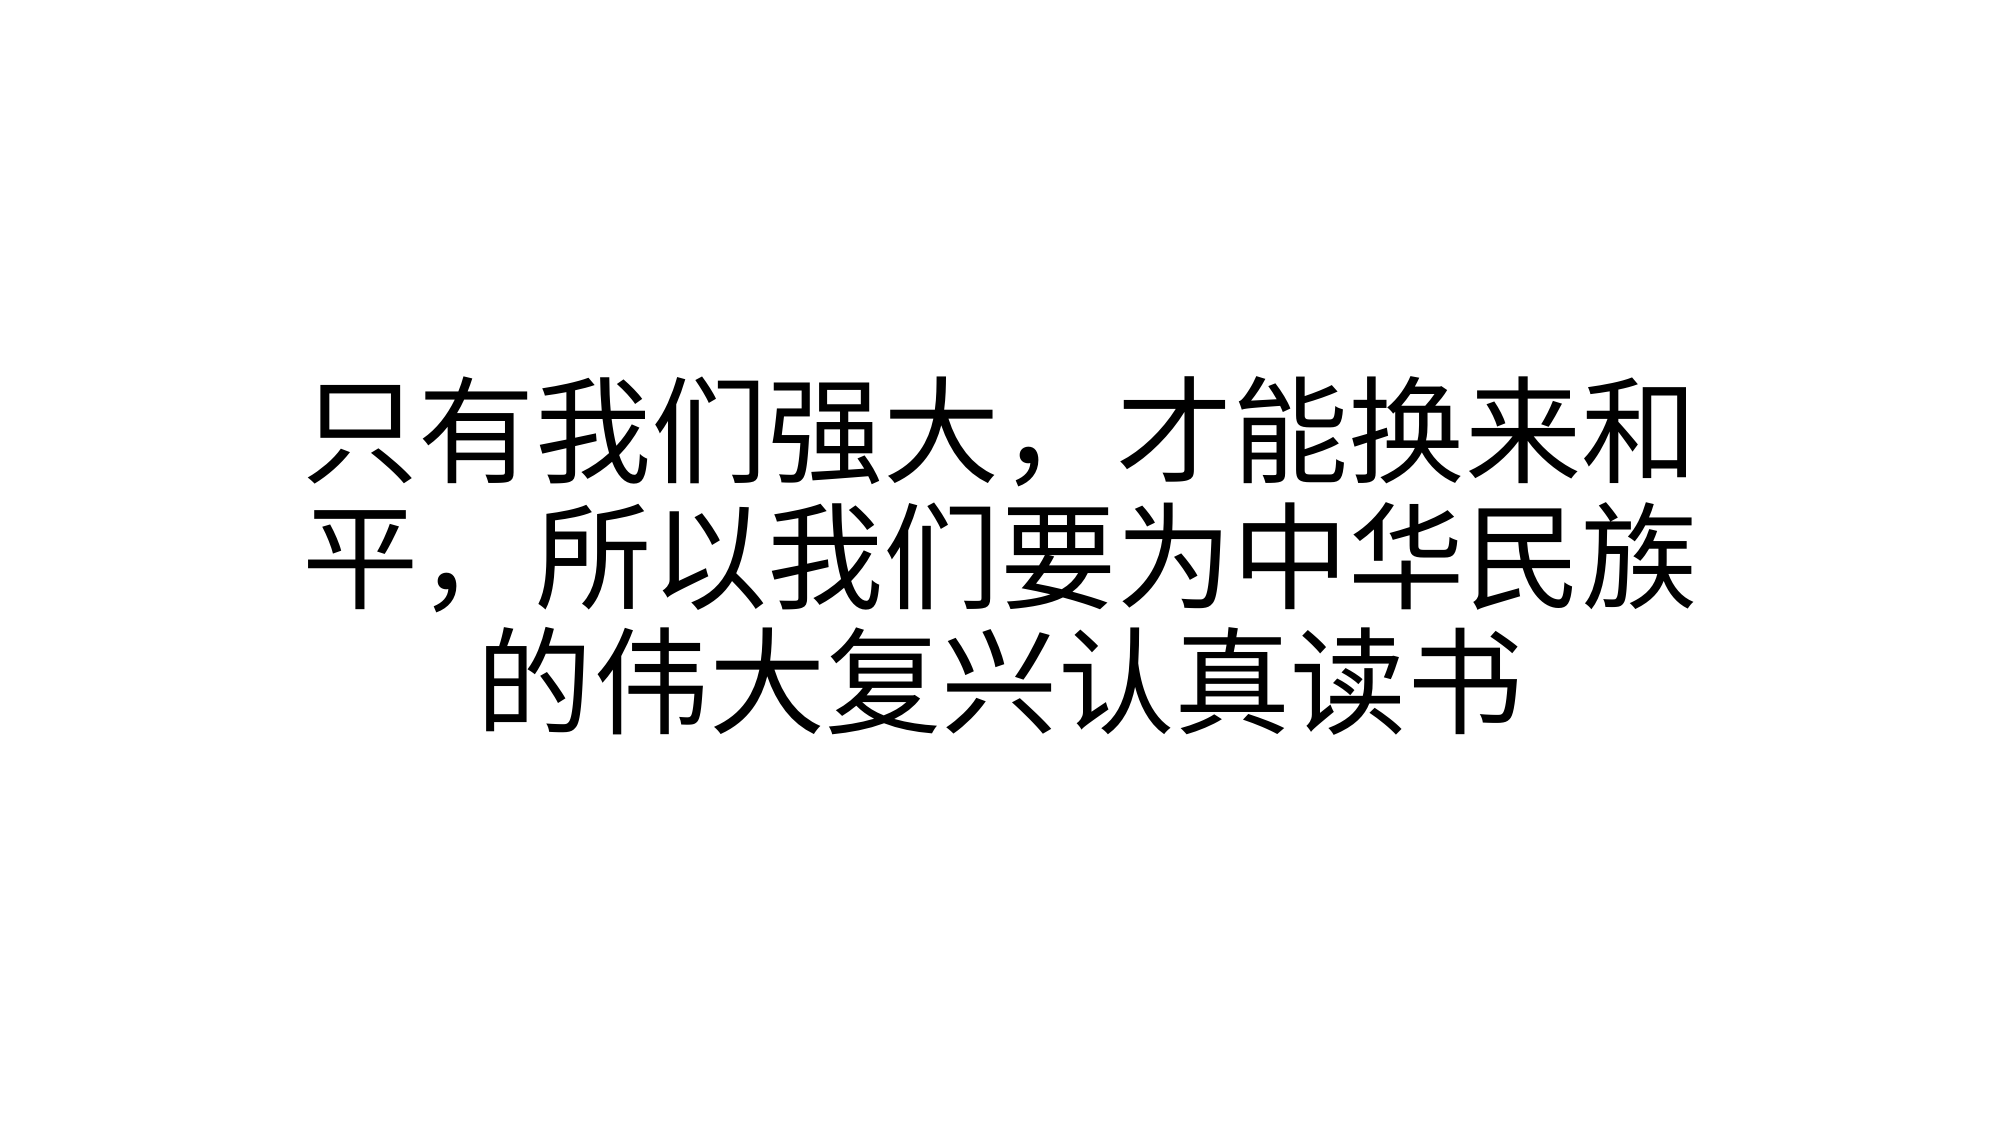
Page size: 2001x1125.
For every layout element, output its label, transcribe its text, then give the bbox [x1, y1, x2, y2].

title 只有我们强大，才能换来和平，所以我们要为中华民族的伟大复兴认真读书 [249, 366, 1750, 759]
